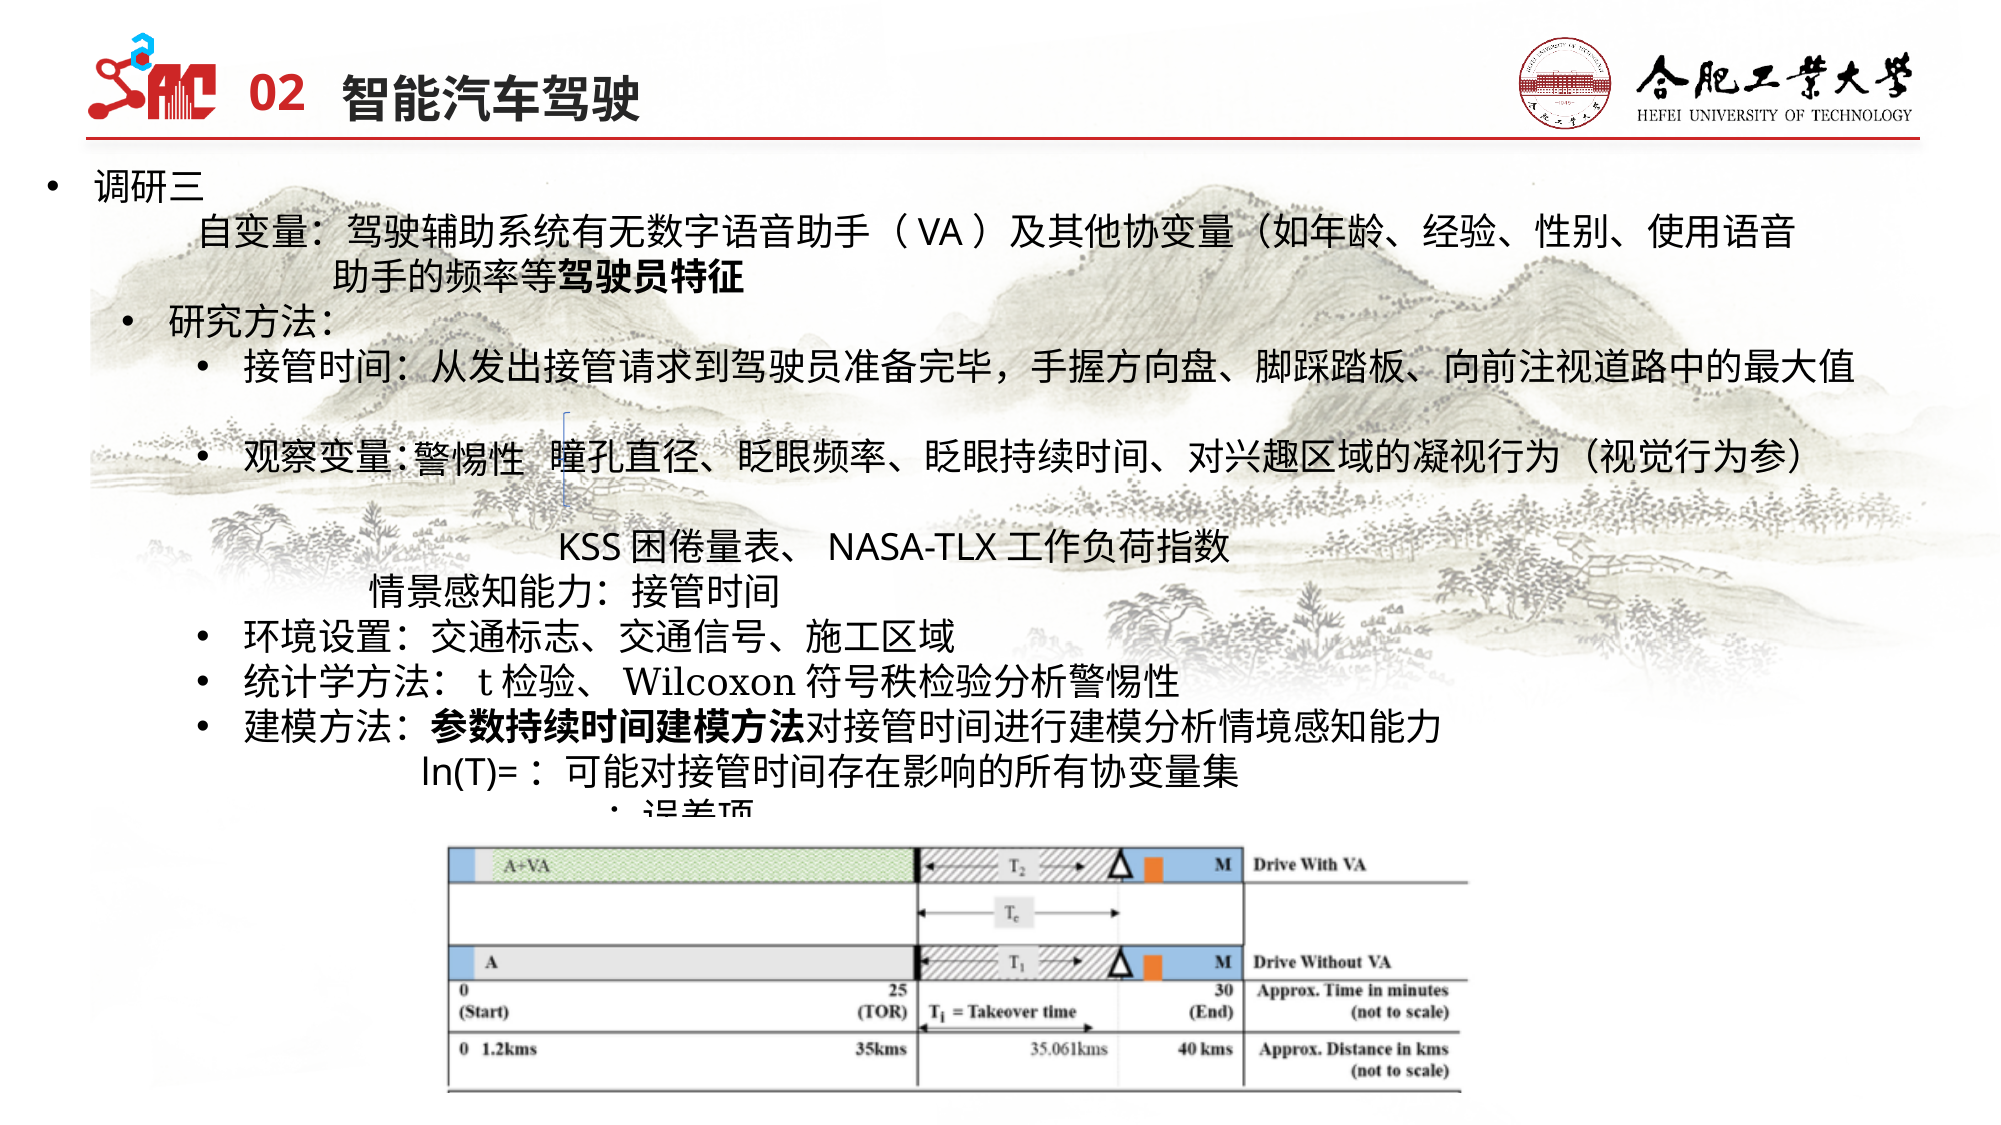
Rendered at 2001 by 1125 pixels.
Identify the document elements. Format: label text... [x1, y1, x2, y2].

text_box [563, 411, 571, 429]
text_box 智能汽车驾驶 [326, 44, 1022, 135]
text_box 02 [233, 40, 367, 131]
text_box [563, 489, 571, 507]
text_box [178, 319, 1959, 415]
picture [0, 0, 2001, 1125]
text_box 警惕性 [398, 429, 598, 489]
